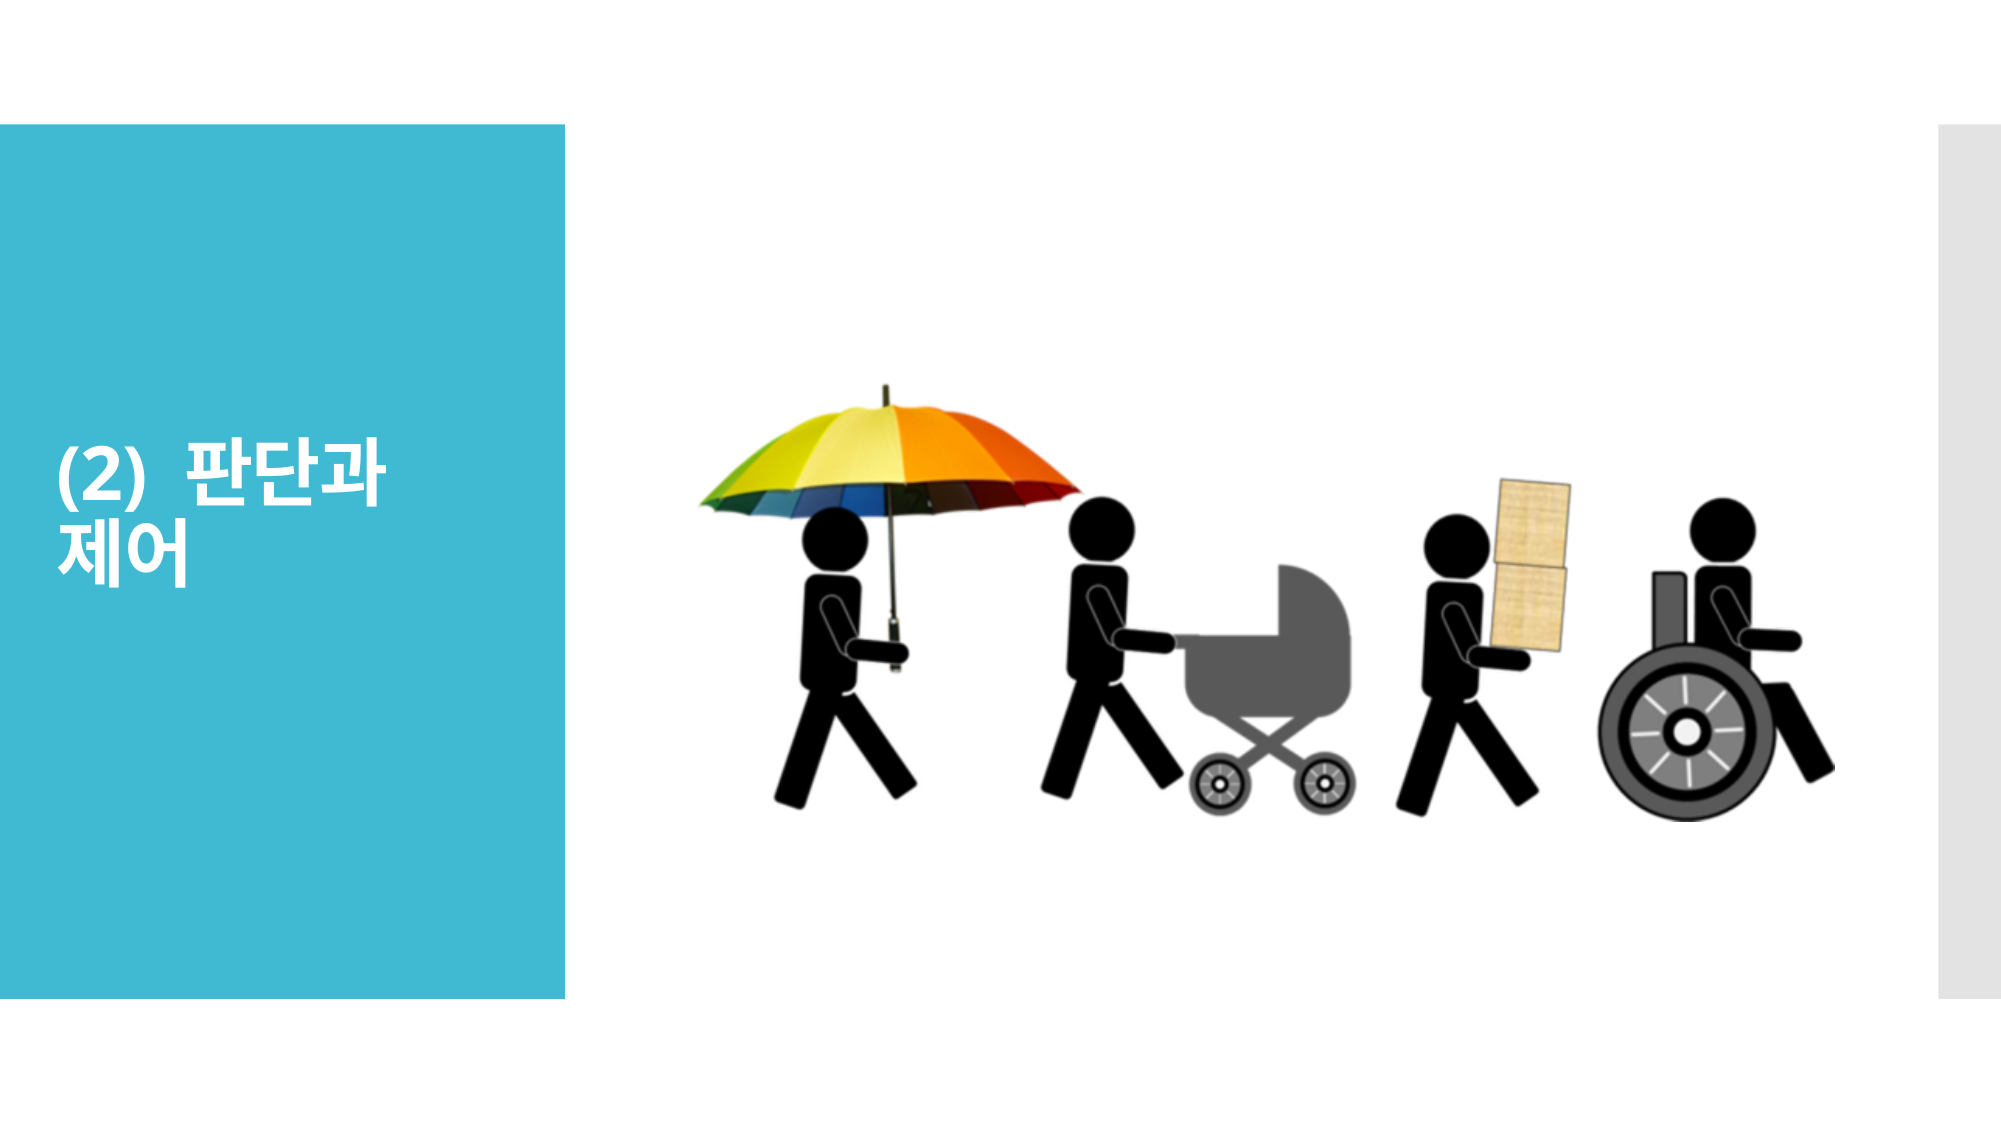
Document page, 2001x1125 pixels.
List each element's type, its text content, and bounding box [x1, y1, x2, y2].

title (2) 판단과 제어 [41, 184, 525, 940]
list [634, 301, 1835, 822]
